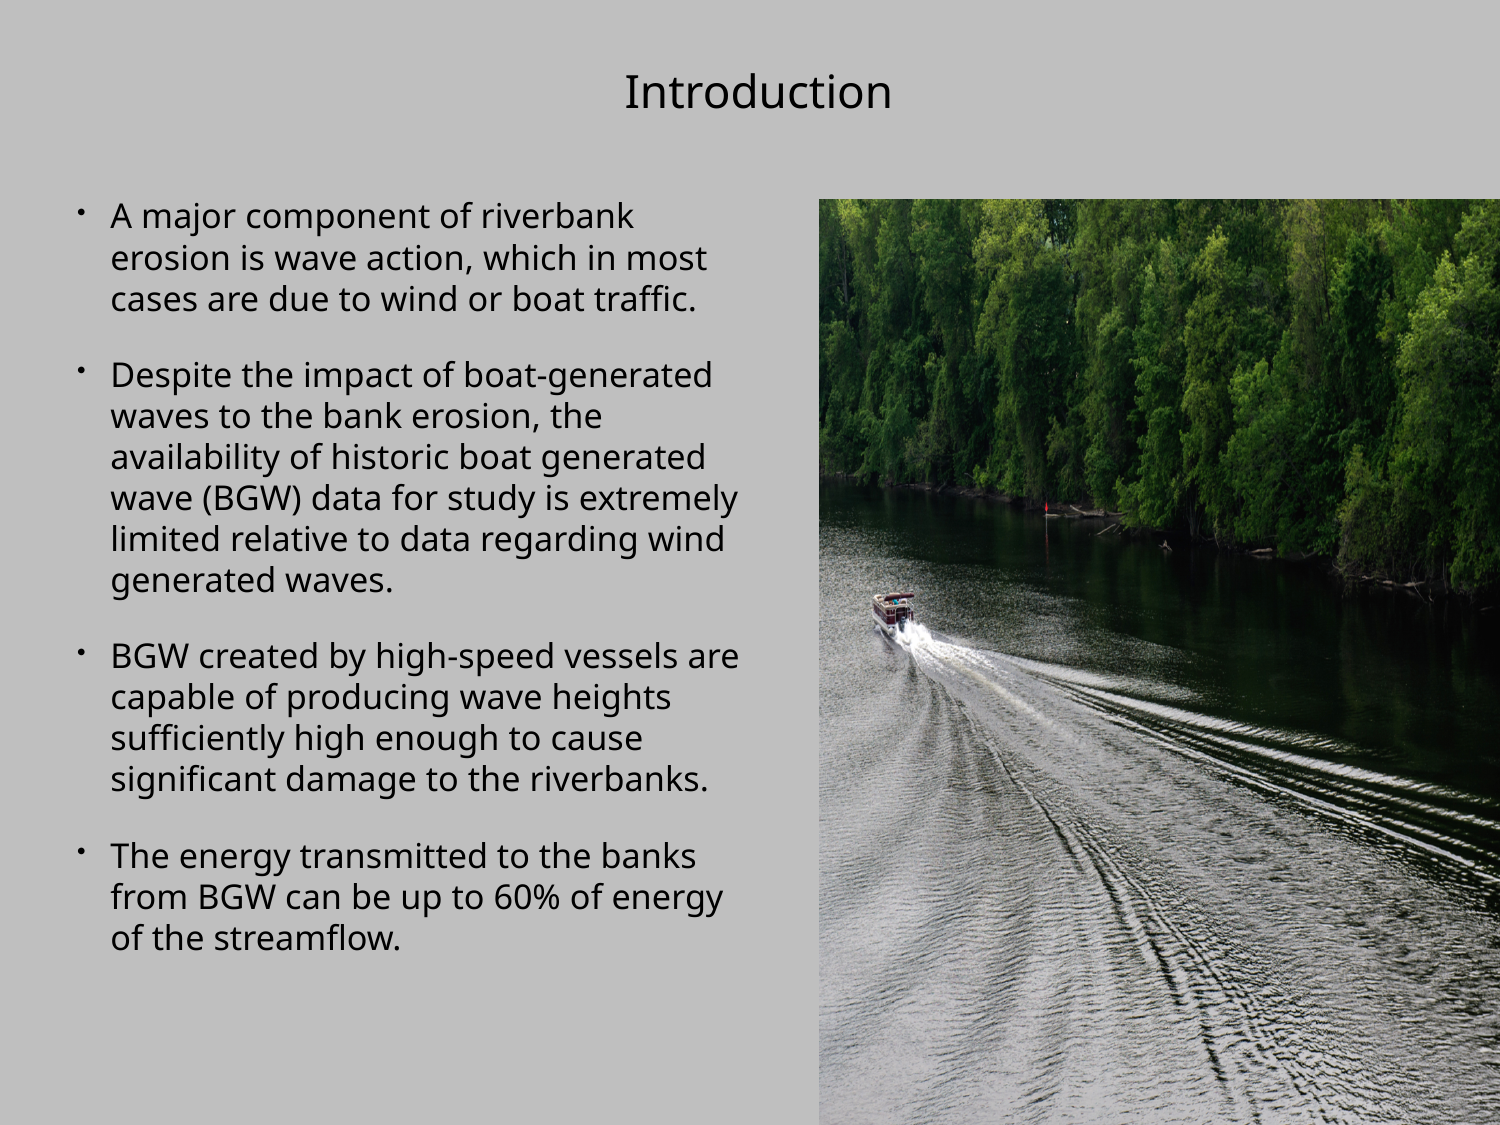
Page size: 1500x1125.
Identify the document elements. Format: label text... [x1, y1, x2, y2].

list Introduction [154, 24, 1363, 156]
picture [819, 199, 1500, 1125]
text_box A major component of riverbank erosion is wave action, which in most cases are due to wind or boat traffic. Despite the impact of boat-generated waves to the bank erosion, the availability of historic boat generated wave (BGW) data for study is extremely limited relative to data regarding wind generated waves. BGW created by high-speed vessels are capable of producing wave heights sufficiently high enough to cause significant damage to the riverbanks. The energy transmitted to the banks from BGW can be up to 60% of energy of the streamflow. [62, 187, 770, 965]
